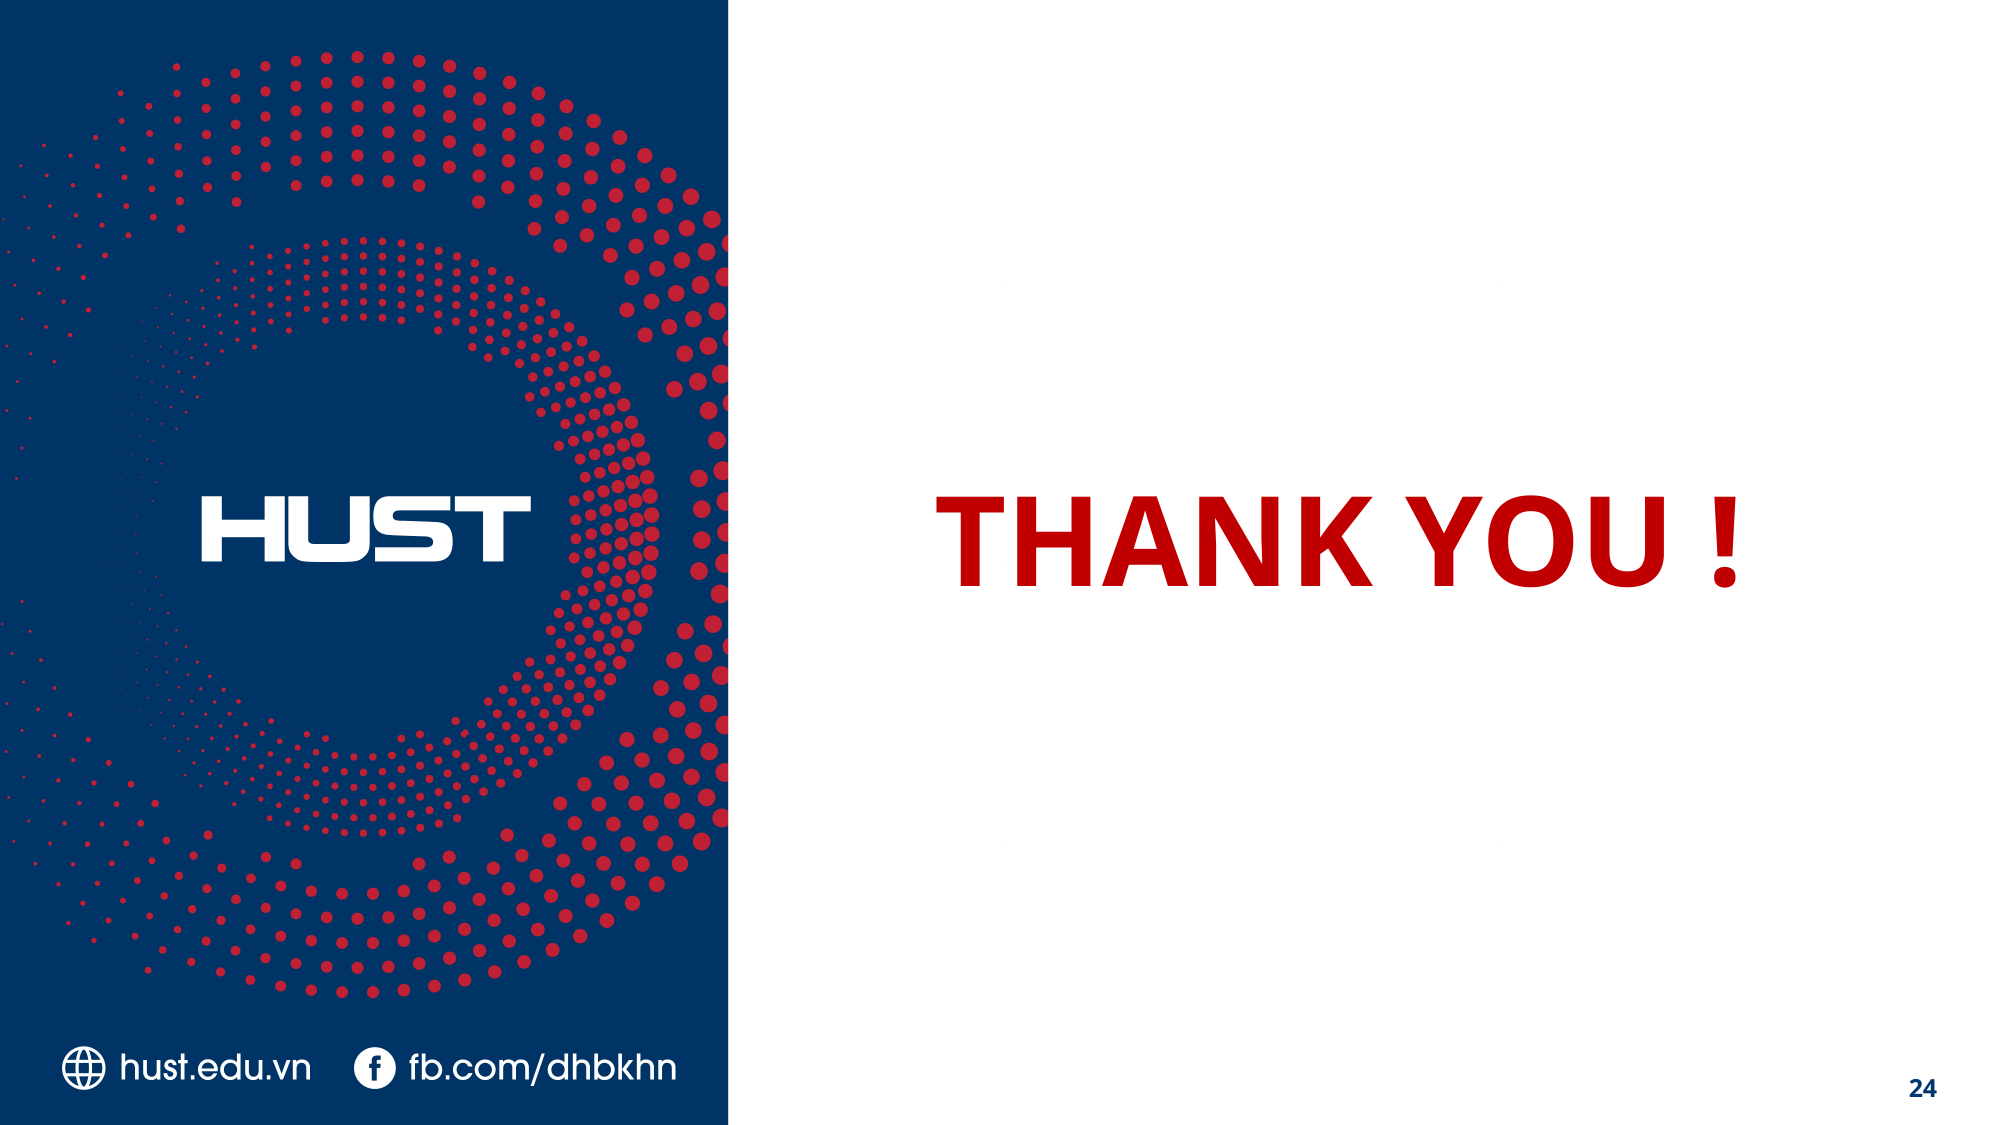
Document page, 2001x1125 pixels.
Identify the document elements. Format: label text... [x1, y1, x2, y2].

picture [0, 0, 2001, 1125]
slide_number 24 [1502, 1065, 1953, 1125]
text_box THANK YOU ! [919, 470, 1809, 630]
